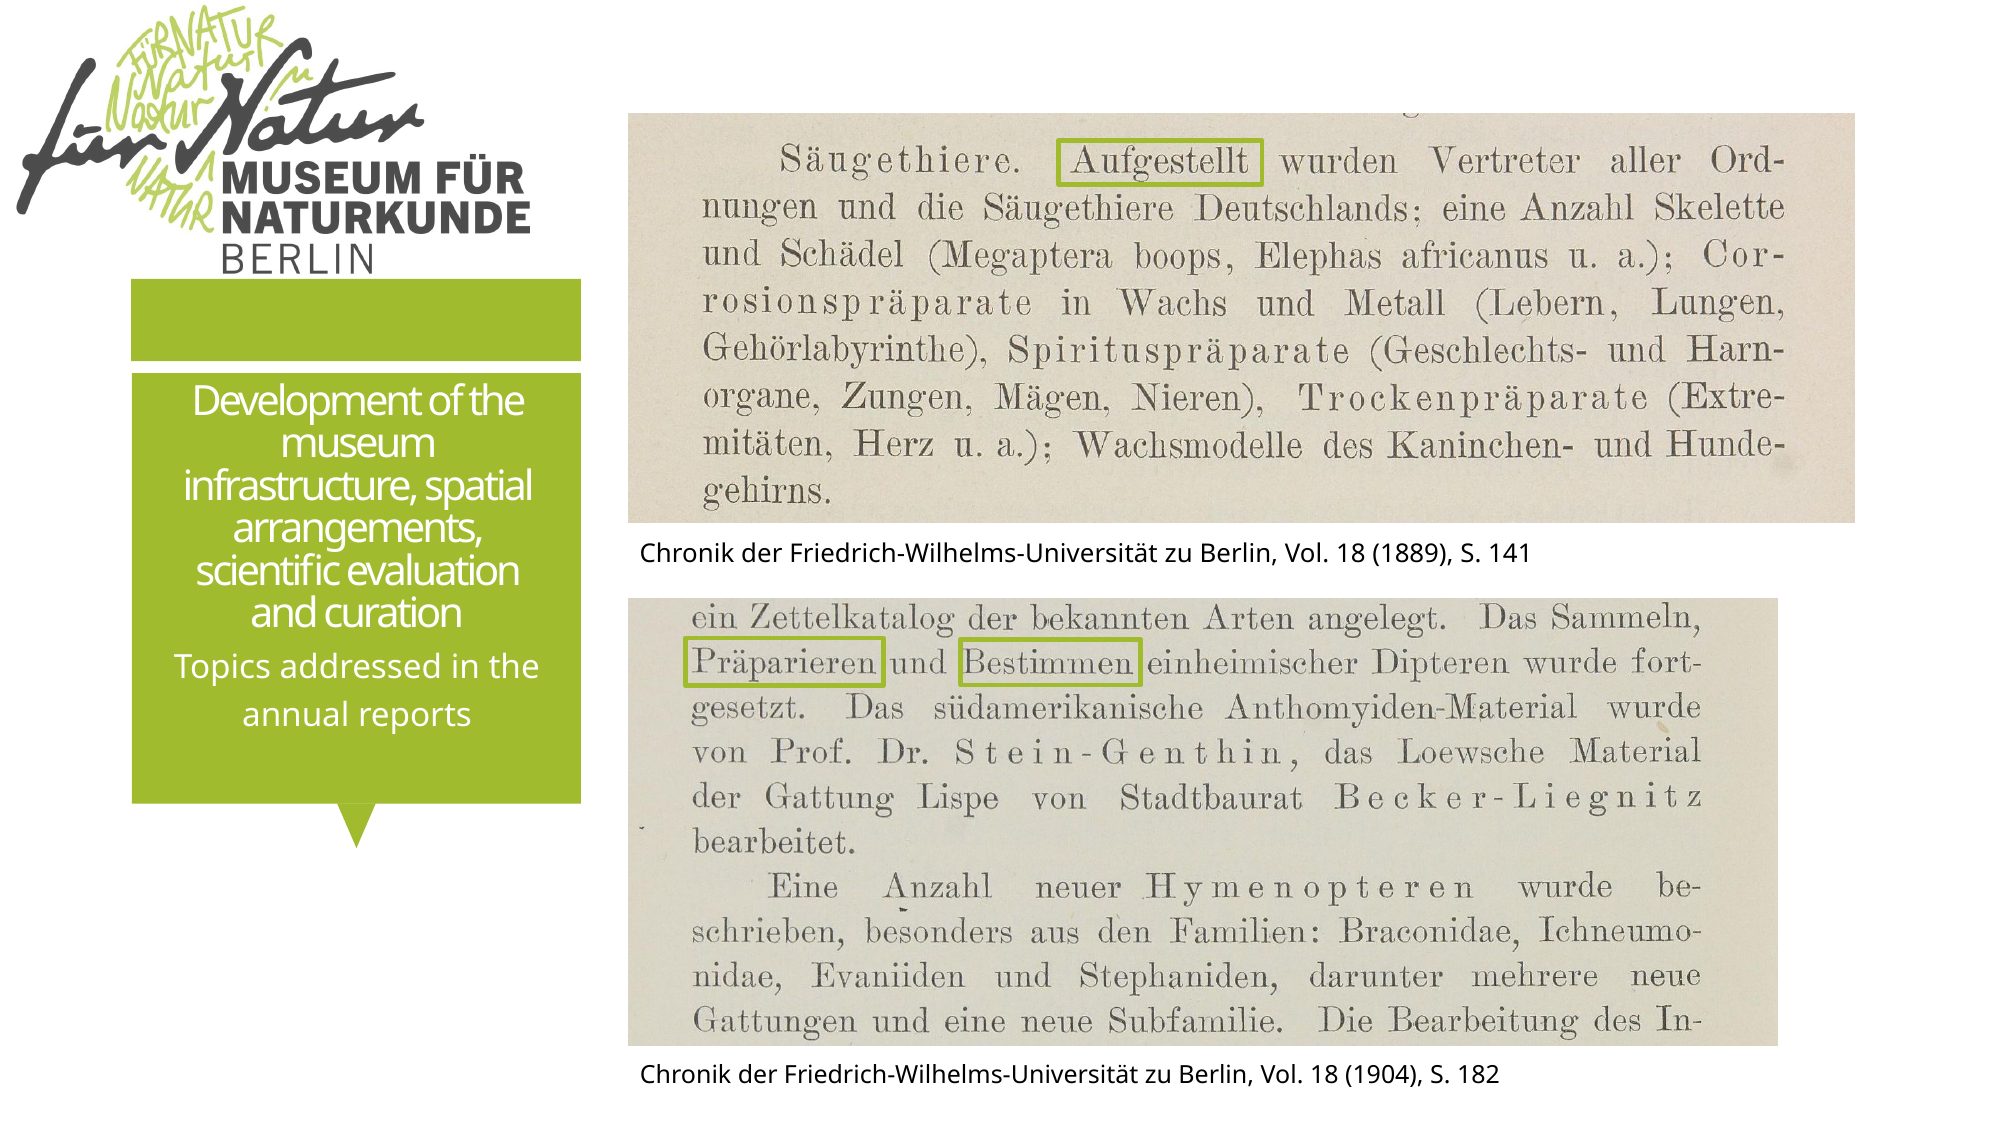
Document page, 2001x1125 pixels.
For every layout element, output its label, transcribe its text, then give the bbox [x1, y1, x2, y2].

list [628, 113, 1855, 523]
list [628, 598, 1779, 1046]
title Development of the museum infrastructure, spatial arrangements, scientific evaluation and curation [145, 387, 569, 630]
table_cell E54 Dimension [0, 0, 546, 321]
list Chronik der Friedrich-Wilhelms-Universität zu Berlin, Vol. 18 (1889), S. 141 [624, 522, 1937, 576]
list Chronik der Friedrich-Wilhelms-Universität zu Berlin, Vol. 18 (1904), S. 182 [624, 1045, 1938, 1098]
list Topics addressed in the annual reports [145, 630, 569, 790]
